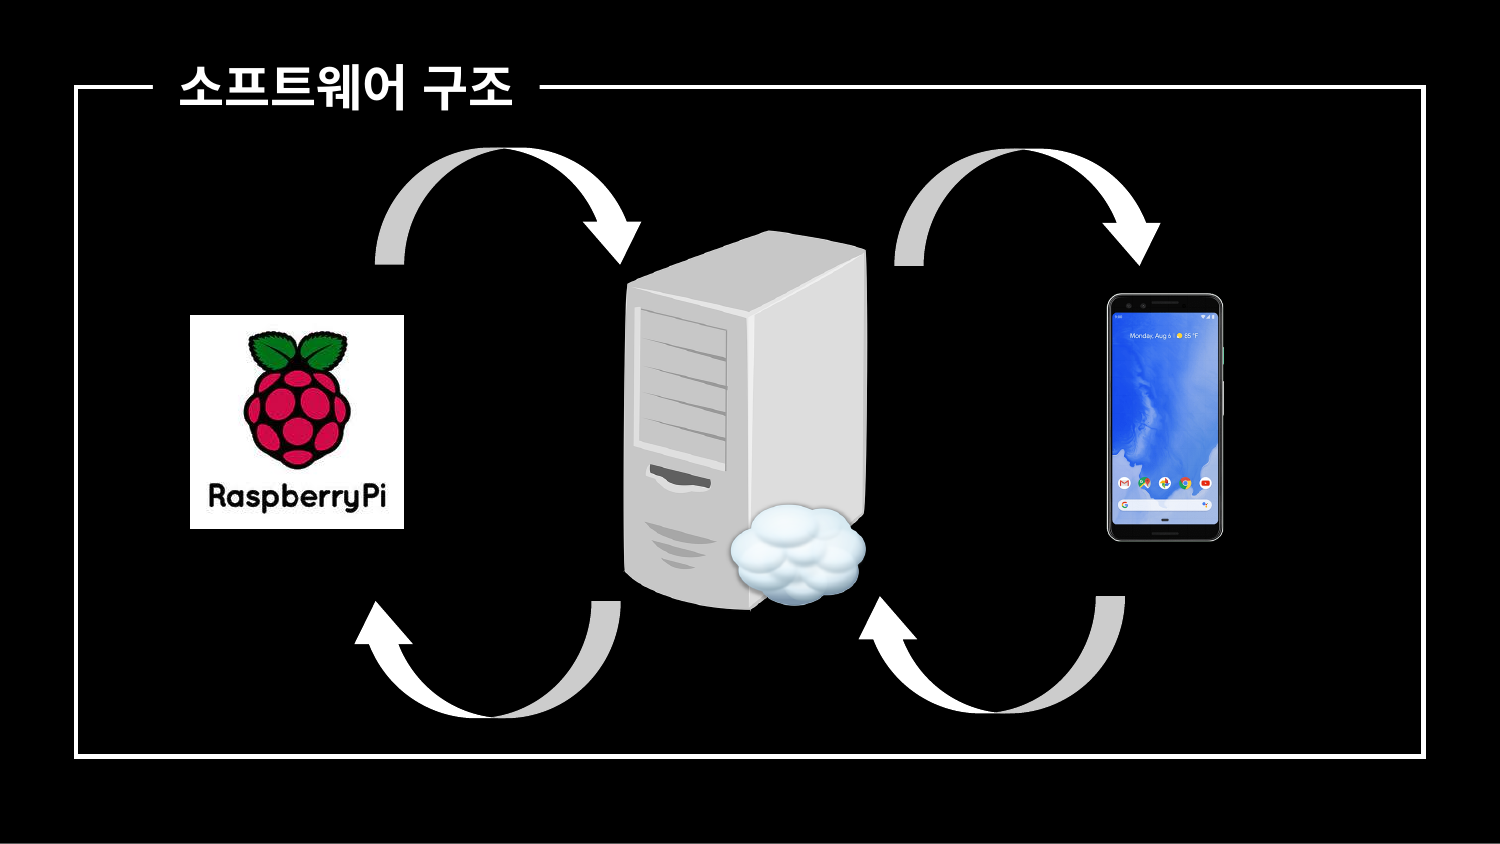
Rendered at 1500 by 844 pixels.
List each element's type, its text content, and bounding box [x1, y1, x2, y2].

text_box [75, 86, 1425, 758]
text_box [856, 594, 1127, 715]
text_box [373, 146, 644, 267]
picture [1096, 290, 1242, 554]
text_box [893, 147, 1163, 268]
picture [620, 227, 880, 617]
text_box 소프트웨어 구조 [152, 48, 540, 124]
picture [190, 315, 404, 529]
text_box [352, 599, 621, 720]
text_box [0, 0, 1500, 844]
